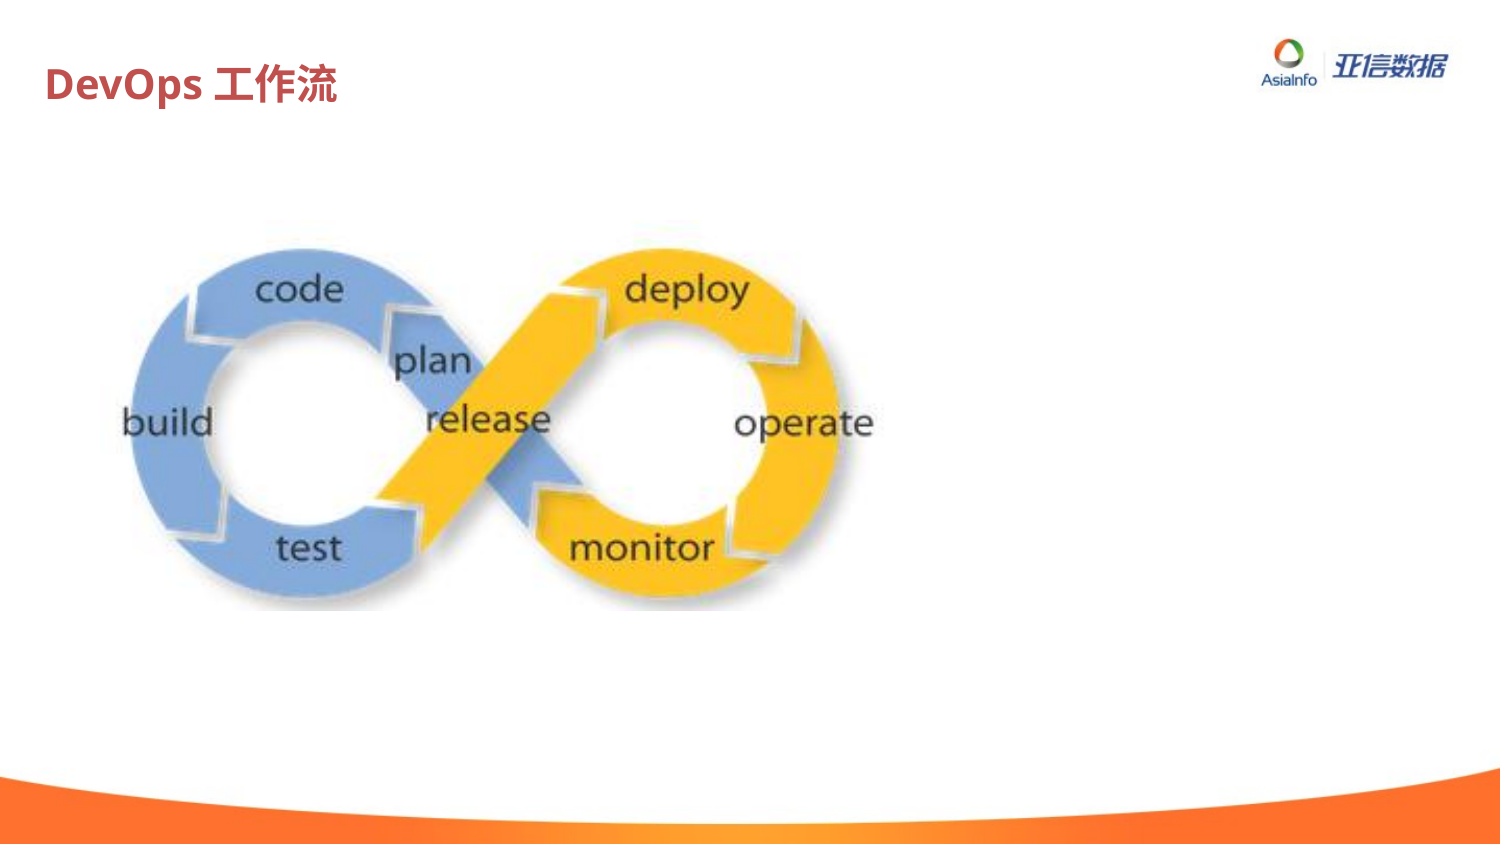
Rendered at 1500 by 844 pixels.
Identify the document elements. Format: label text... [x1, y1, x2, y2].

title DevOps工作流 [29, 26, 1477, 116]
picture [0, 0, 1500, 844]
